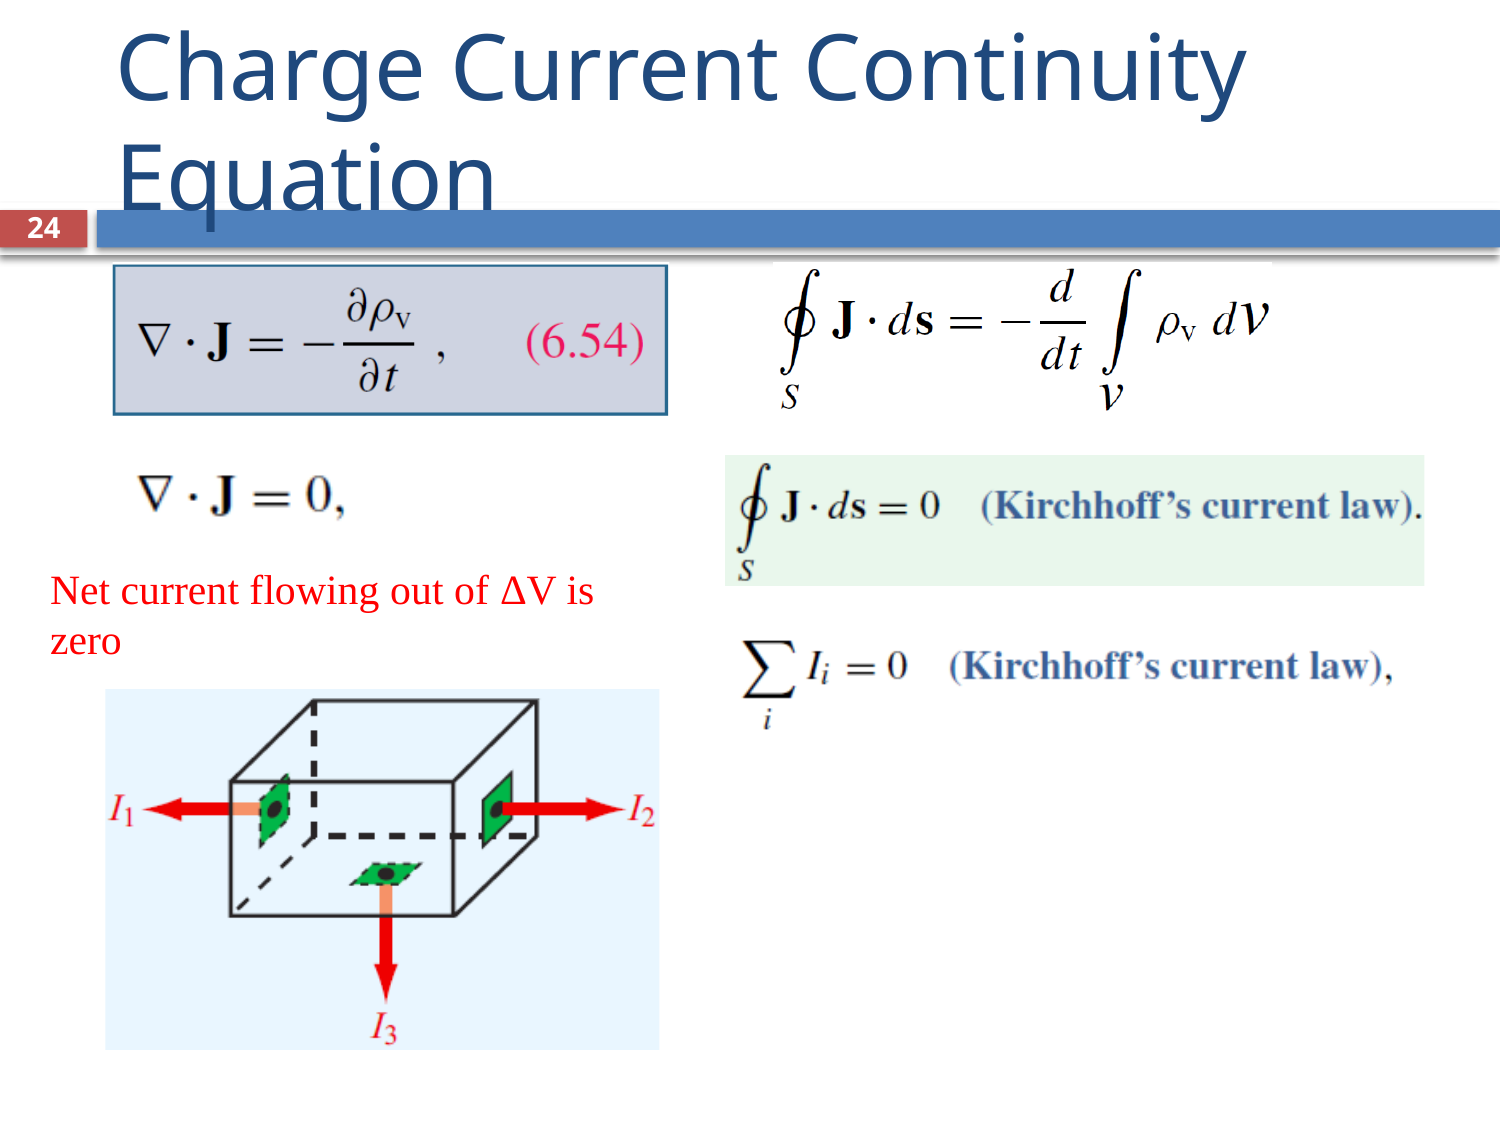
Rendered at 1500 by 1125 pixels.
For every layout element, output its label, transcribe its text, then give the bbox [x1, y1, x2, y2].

picture [105, 689, 660, 1050]
title Charge Current Continuity Equation [100, 37, 1438, 200]
text_box Net current flowing out of ΔV is zero [35, 555, 692, 671]
slide_number 24 [0, 208, 88, 249]
picture [129, 465, 351, 526]
picture [724, 454, 1425, 587]
picture [112, 262, 670, 422]
picture [735, 629, 1395, 739]
picture [773, 262, 1272, 414]
